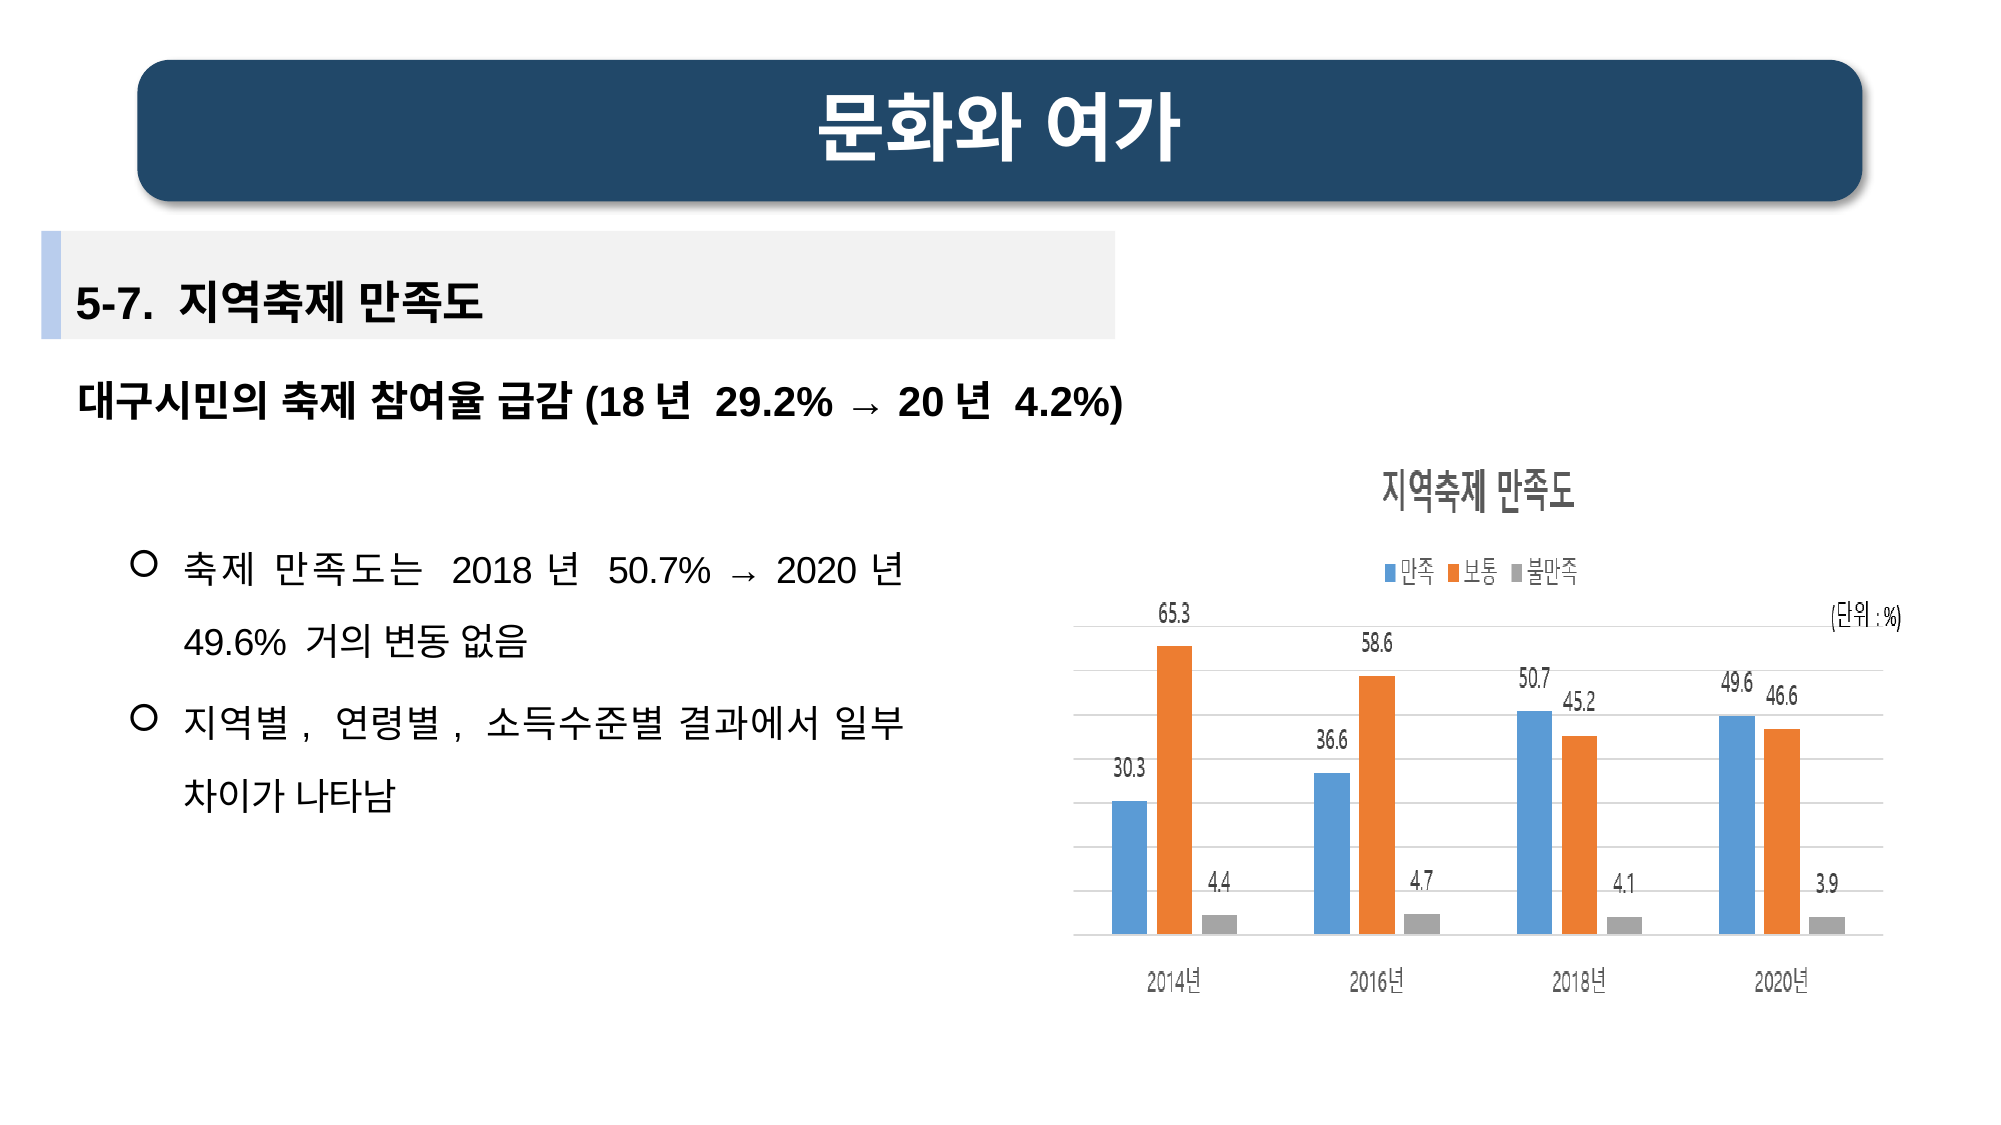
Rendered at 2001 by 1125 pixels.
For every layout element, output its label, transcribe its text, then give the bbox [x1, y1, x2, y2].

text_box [41, 230, 1116, 340]
text_box 대구시민의 축제 참여율 급감(18년 29.2% → 20년 4.2%) [42, 337, 1159, 433]
text_box 축제 만족도는 2018년 50.7% → 2020년 49.6% 거의 변동 없음 지역별, 연령별, 소득수준별 결과에서 일부 차이가 나타남 [112, 511, 920, 825]
title 문화와 여가 [137, 59, 1863, 202]
picture [1062, 431, 1916, 1004]
